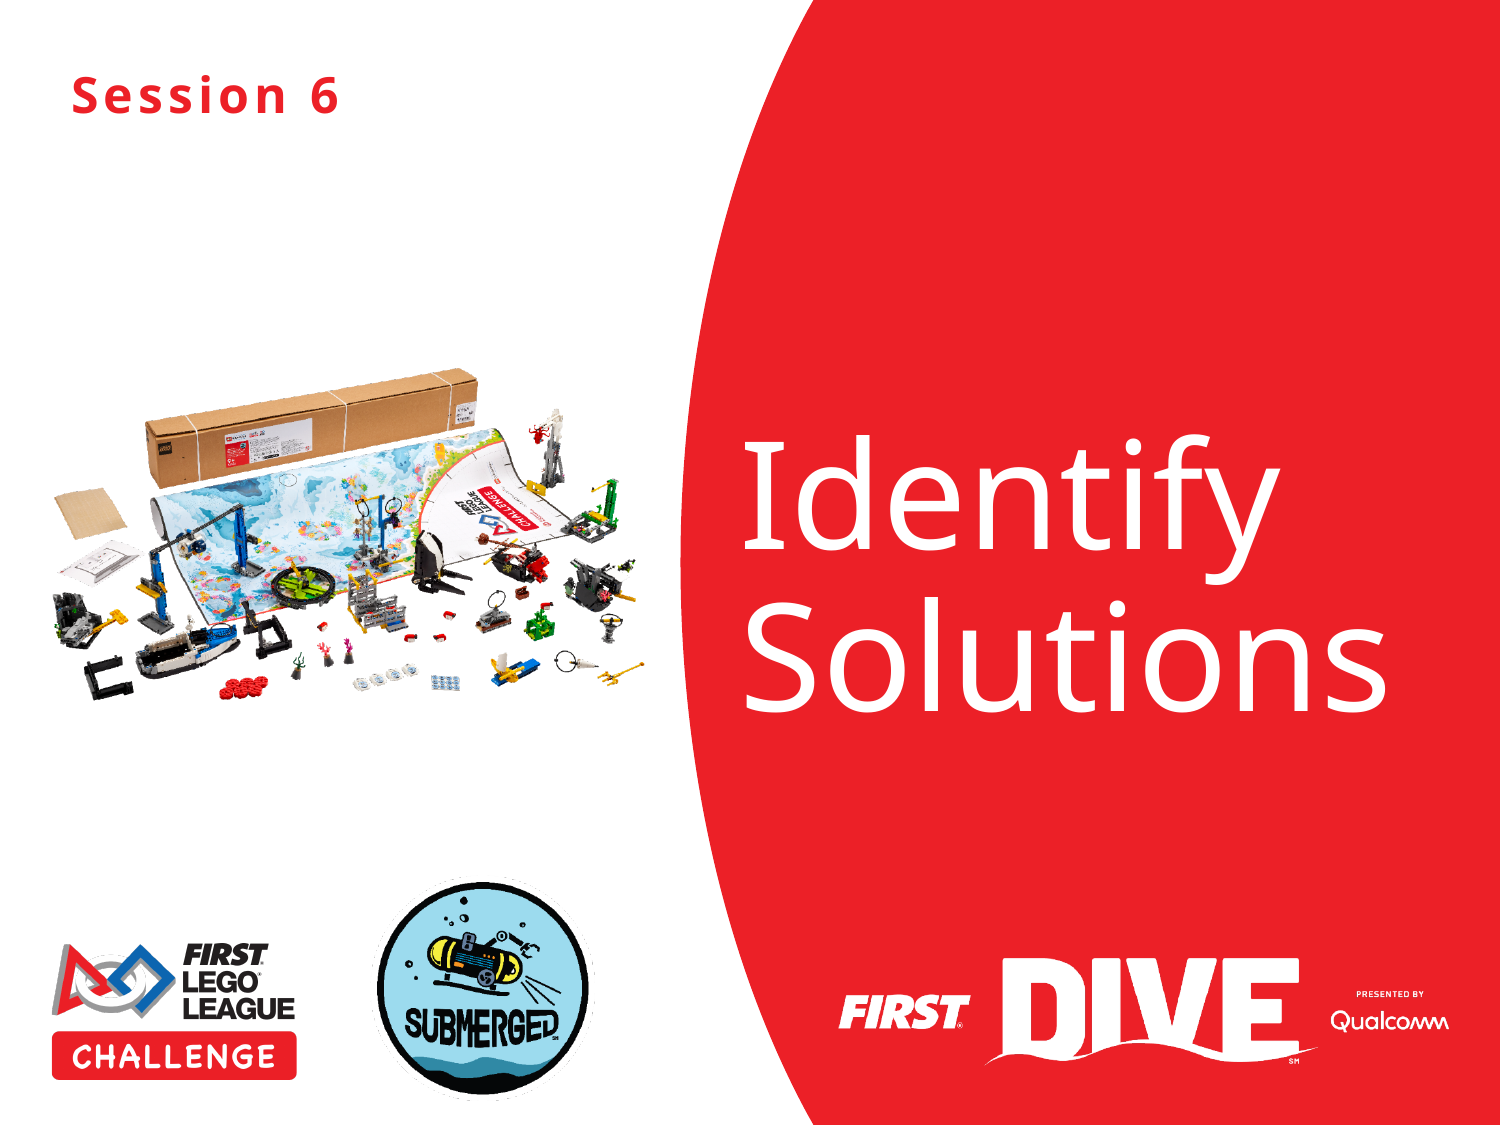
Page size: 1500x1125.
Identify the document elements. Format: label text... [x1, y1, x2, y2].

picture [838, 958, 1449, 1066]
text_box Session 6 [56, 55, 525, 133]
picture [51, 943, 297, 1080]
list Identify Solutions [725, 412, 1488, 792]
text_box [679, 0, 1500, 1125]
picture [370, 875, 596, 1101]
picture [22, 319, 655, 715]
